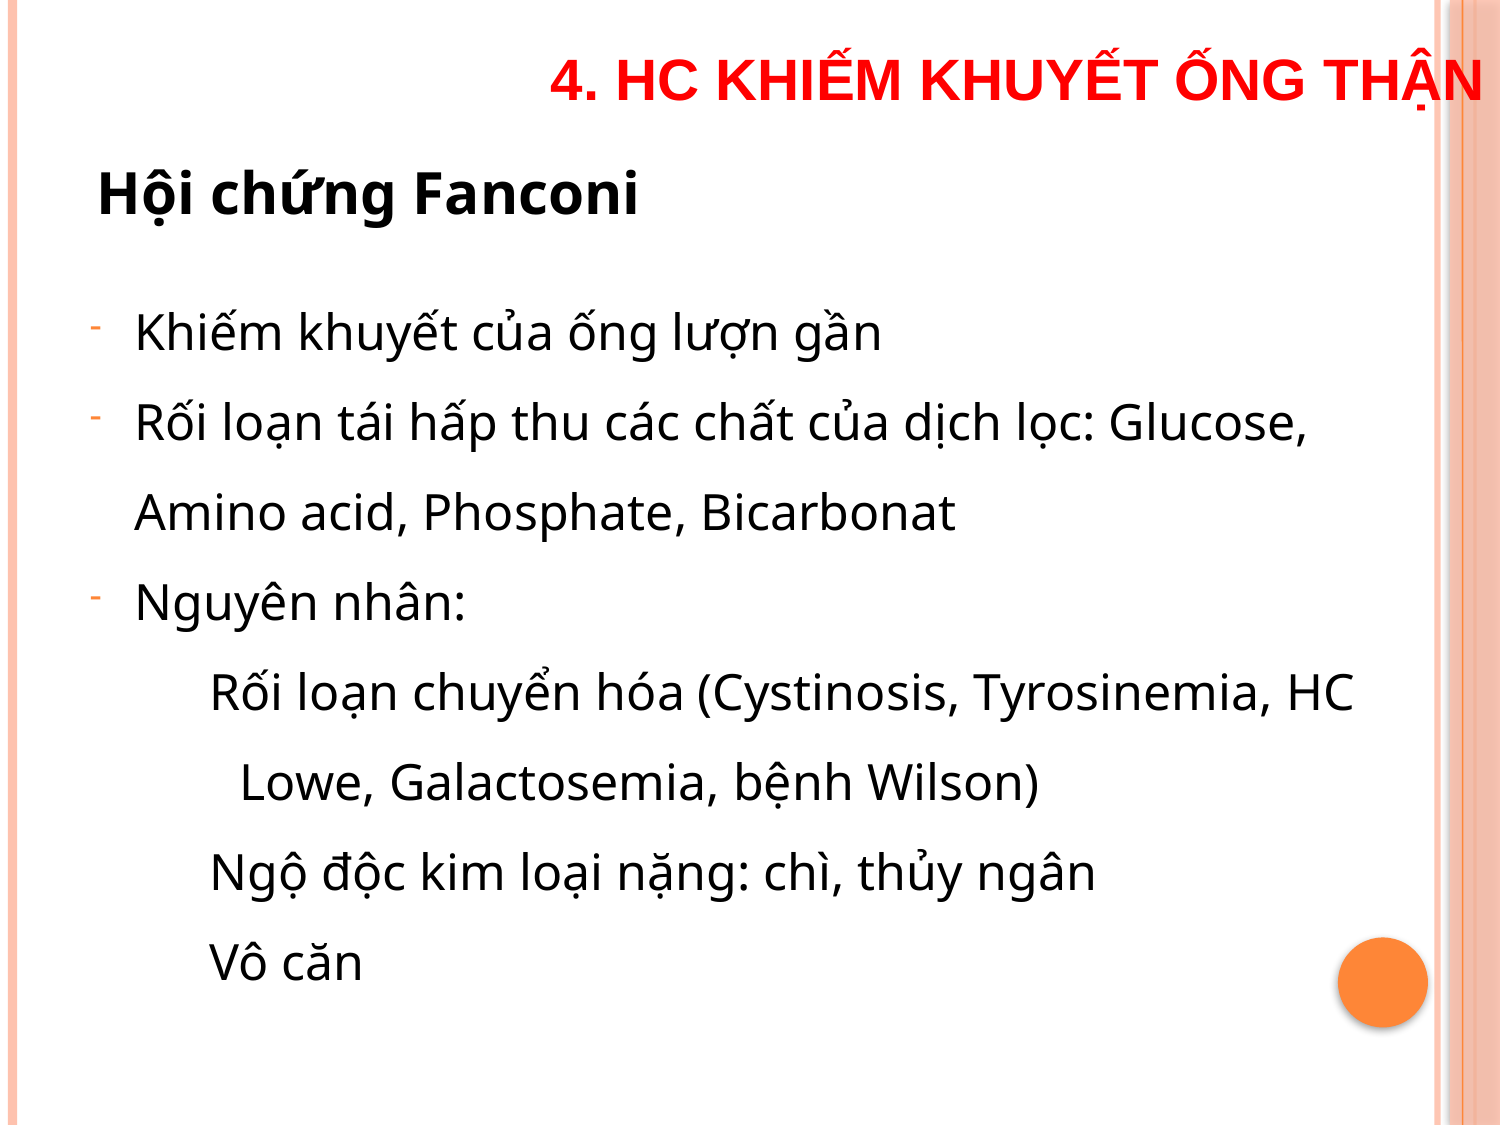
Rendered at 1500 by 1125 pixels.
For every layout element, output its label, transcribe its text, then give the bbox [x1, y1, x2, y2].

list Khiếm khuyết của ống lượn gần Rối loạn tái hấp thu các chất của dịch lọc: Glucose, Amino acid, Phosphate, Bicarbonat Nguyên nhân: Rối loạn chuyển hóa (Cystinosis, Tyrosinemia, HC Lowe, Galactosemia, bệnh Wilson) Ngộ độc kim loại nặng: chì, thủy ngân Vô căn [75, 262, 1430, 1062]
text_box 4. HC KHIẾM KHUYẾT ỐNG THẬN [105, 35, 1500, 120]
text_box Hội chứng Fanconi [82, 148, 973, 234]
